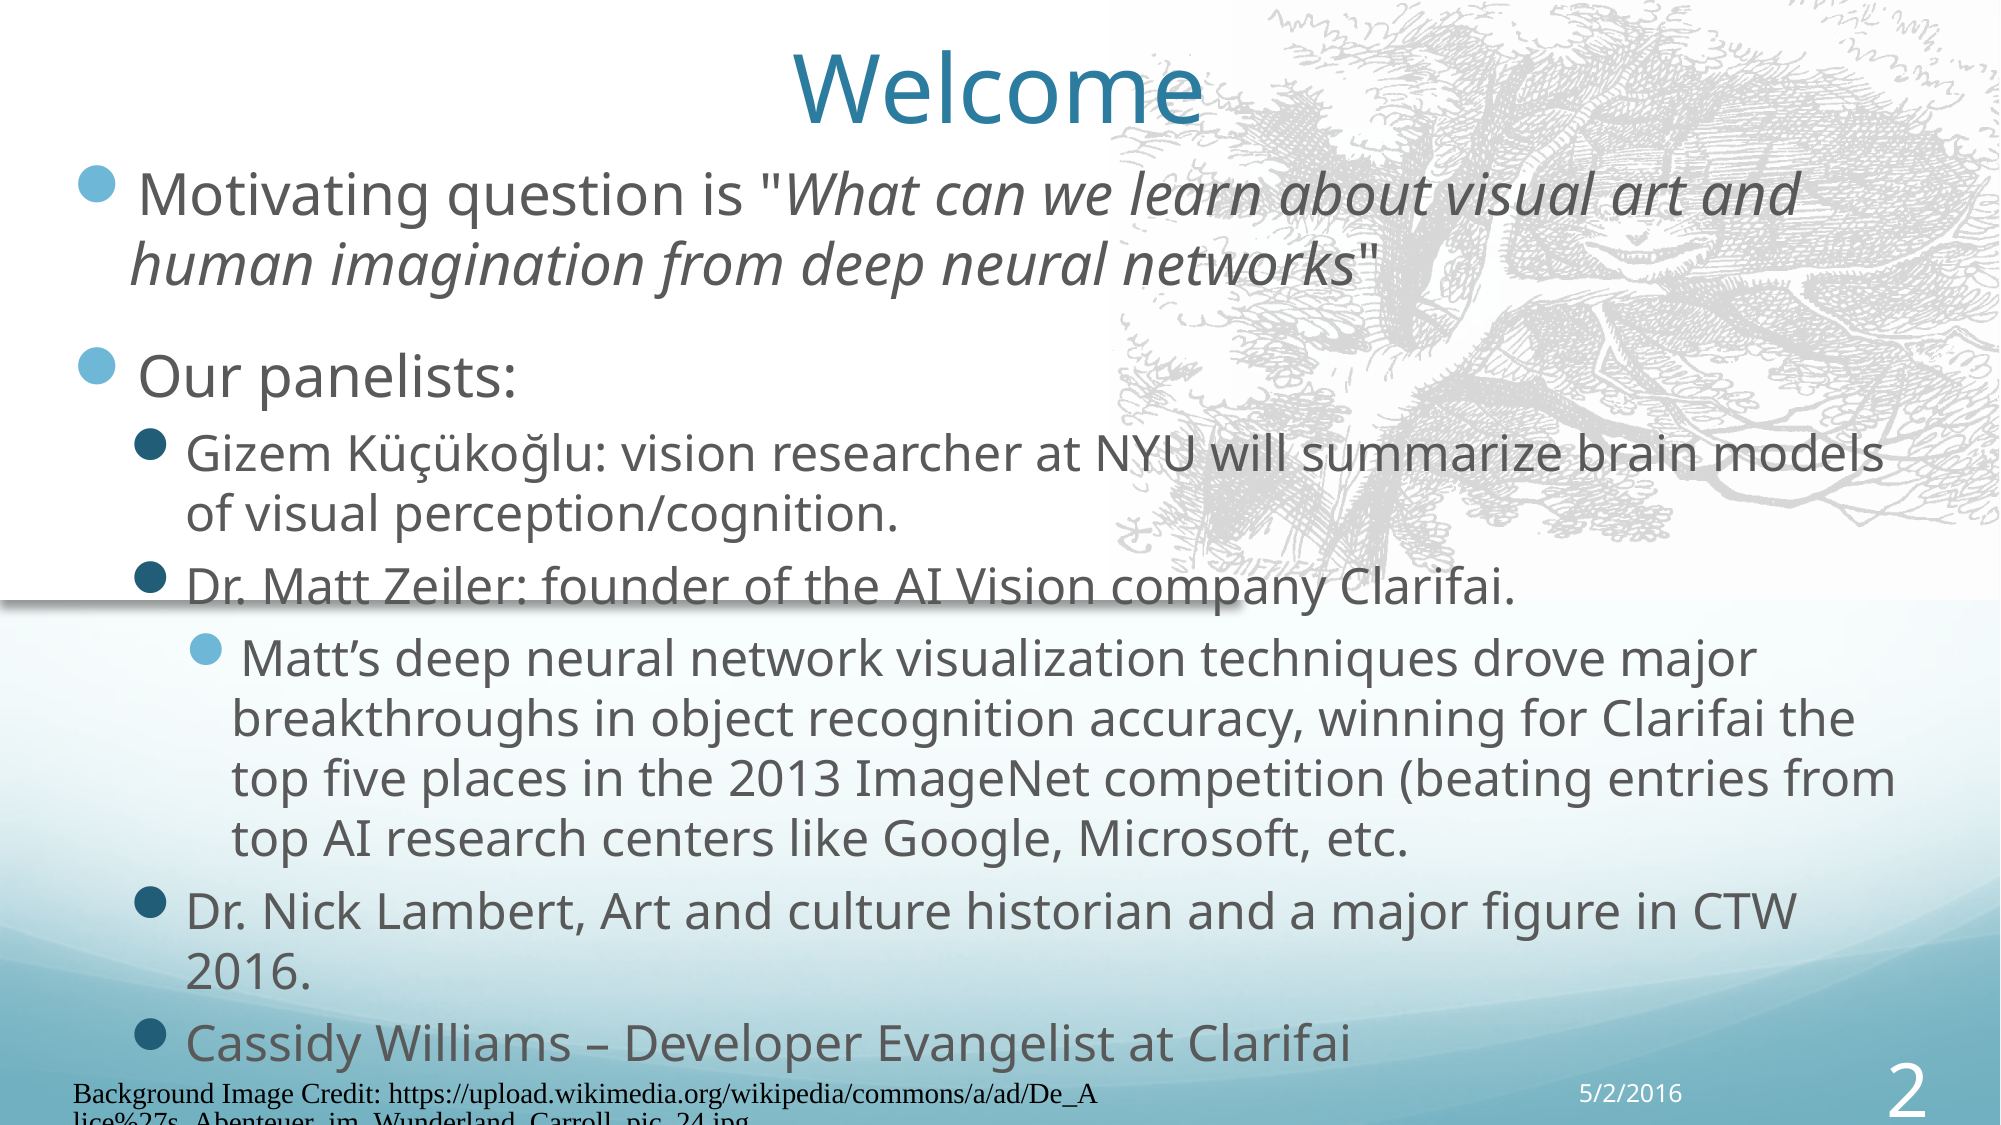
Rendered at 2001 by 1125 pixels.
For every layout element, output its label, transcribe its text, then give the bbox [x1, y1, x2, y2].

footer Background Image Credit: https://upload.wikimedia.org/wikipedia/commons/a/ad/De_Alice%27s_Abenteuer_im_Wunderland_Carroll_pic_24.jpg [57, 1062, 1117, 1123]
slide_number 2 [1727, 1063, 1945, 1124]
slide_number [1231, 1062, 1698, 1123]
list Motivating question is "What can we learn about visual art and human imagination from deep neural networks" Our panelists: Gizem Küçükoğlu: vision researcher at NYU will summarize brain models of visual perception/cognition. Dr. Matt Zeiler: founder of the AI Vision company Clarifai. Matt’s deep neural network visualization techniques drove major breakthroughs in object recognition accuracy, winning for Clarifai the top five places in the 2013 ImageNet competition (beating entries from top AI research centers like Google, Microsoft, etc. Dr. Nick Lambert, Art and culture historian and a major figure in CTW 2016. Cassidy Williams – Developer Evangelist at Clarifai [57, 149, 1945, 1031]
title Welcome [120, 17, 1880, 149]
